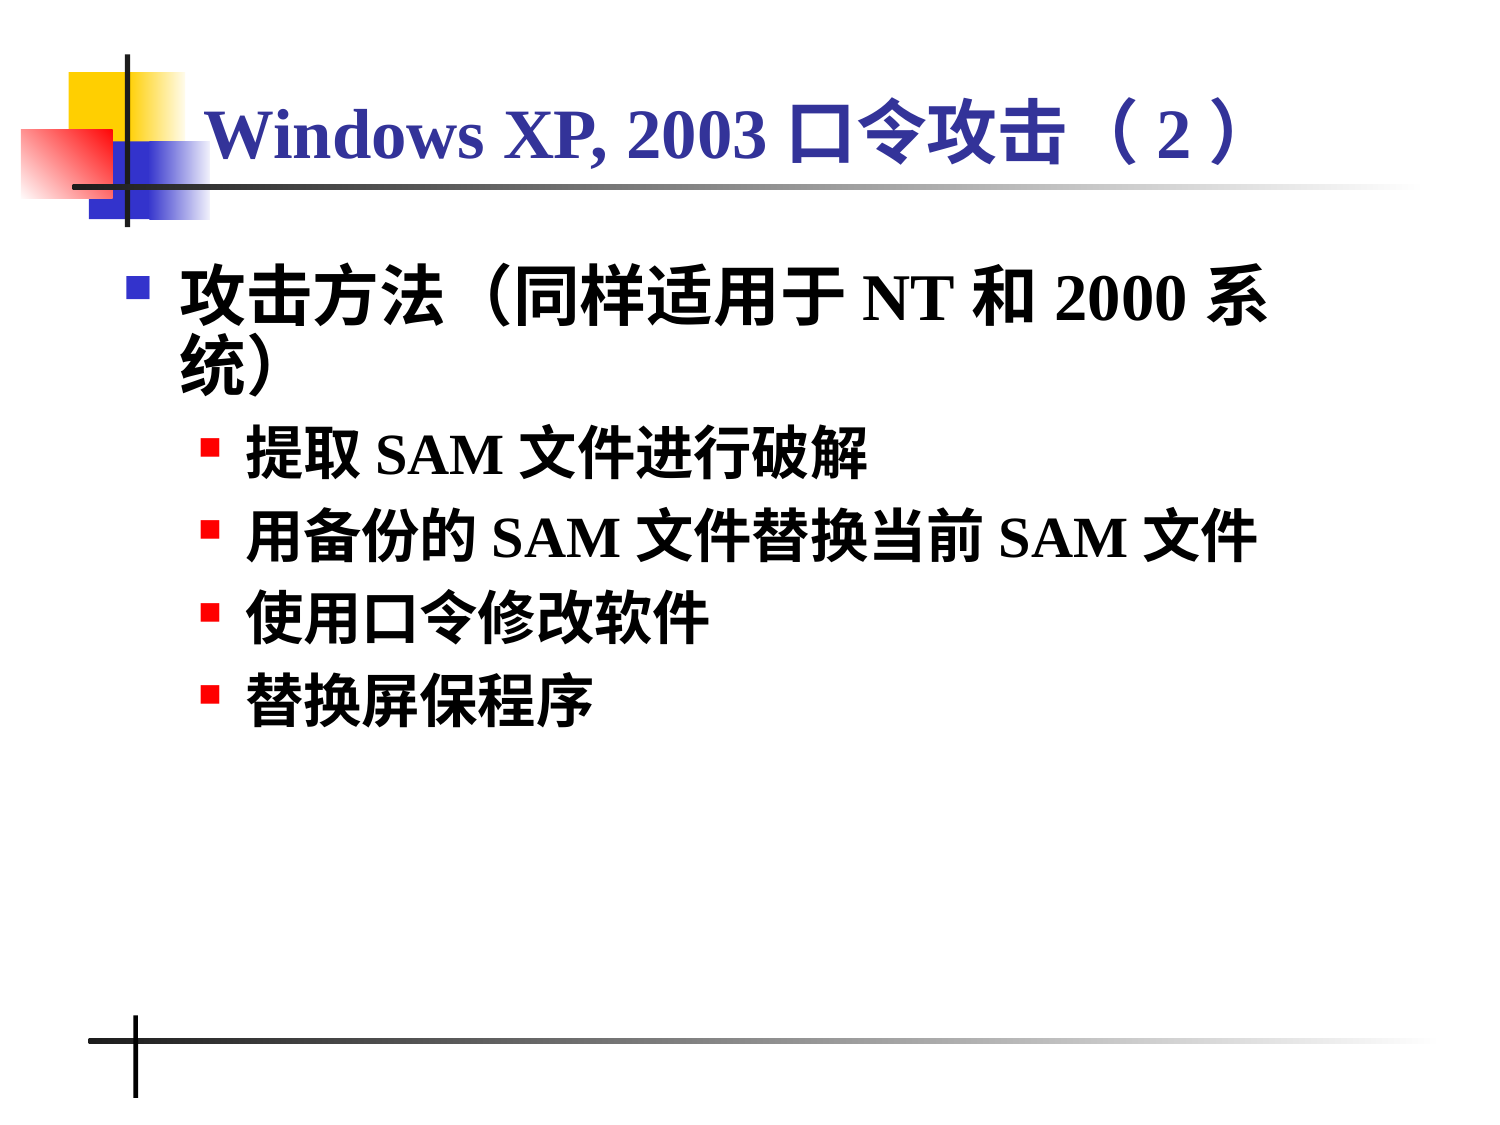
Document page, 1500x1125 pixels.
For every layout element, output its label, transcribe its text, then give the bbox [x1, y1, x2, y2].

title Windows XP, 2003口令攻击（2） [188, 23, 1468, 181]
list 攻击方法（同样适用于NT和2000系统） 提取SAM文件进行破解 用备份的SAM文件替换当前SAM文件 使用口令修改软件 替换屏保程序 [107, 254, 1384, 931]
